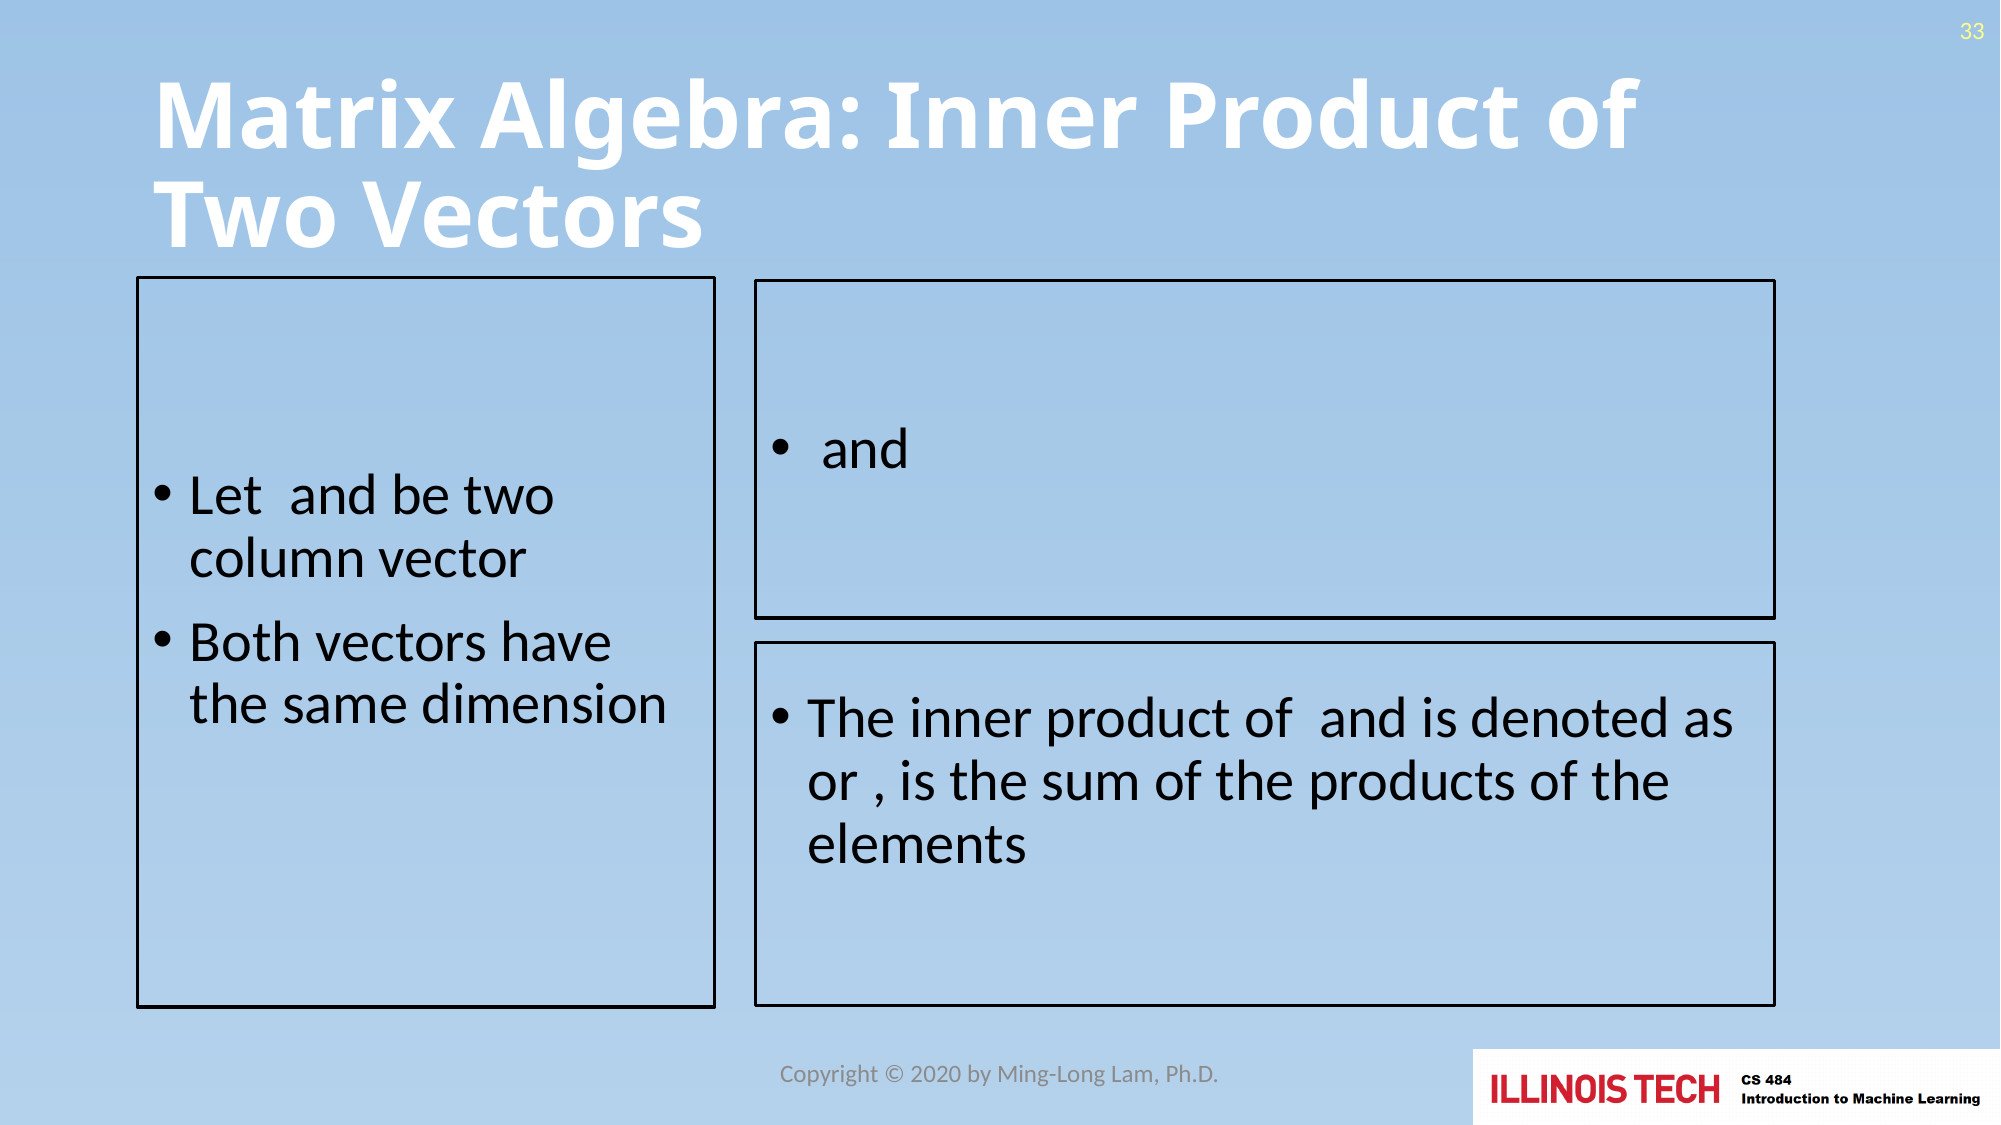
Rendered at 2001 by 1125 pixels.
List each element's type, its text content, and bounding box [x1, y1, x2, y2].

title Matrix Algebra: Inner Product of Two Vectors [137, 59, 1863, 278]
footer Copyright © 2020 by Ming-Long Lam, Ph.D. [662, 1042, 1338, 1103]
slide_number 33 [1550, 0, 2000, 60]
picture [1473, 1049, 2000, 1125]
